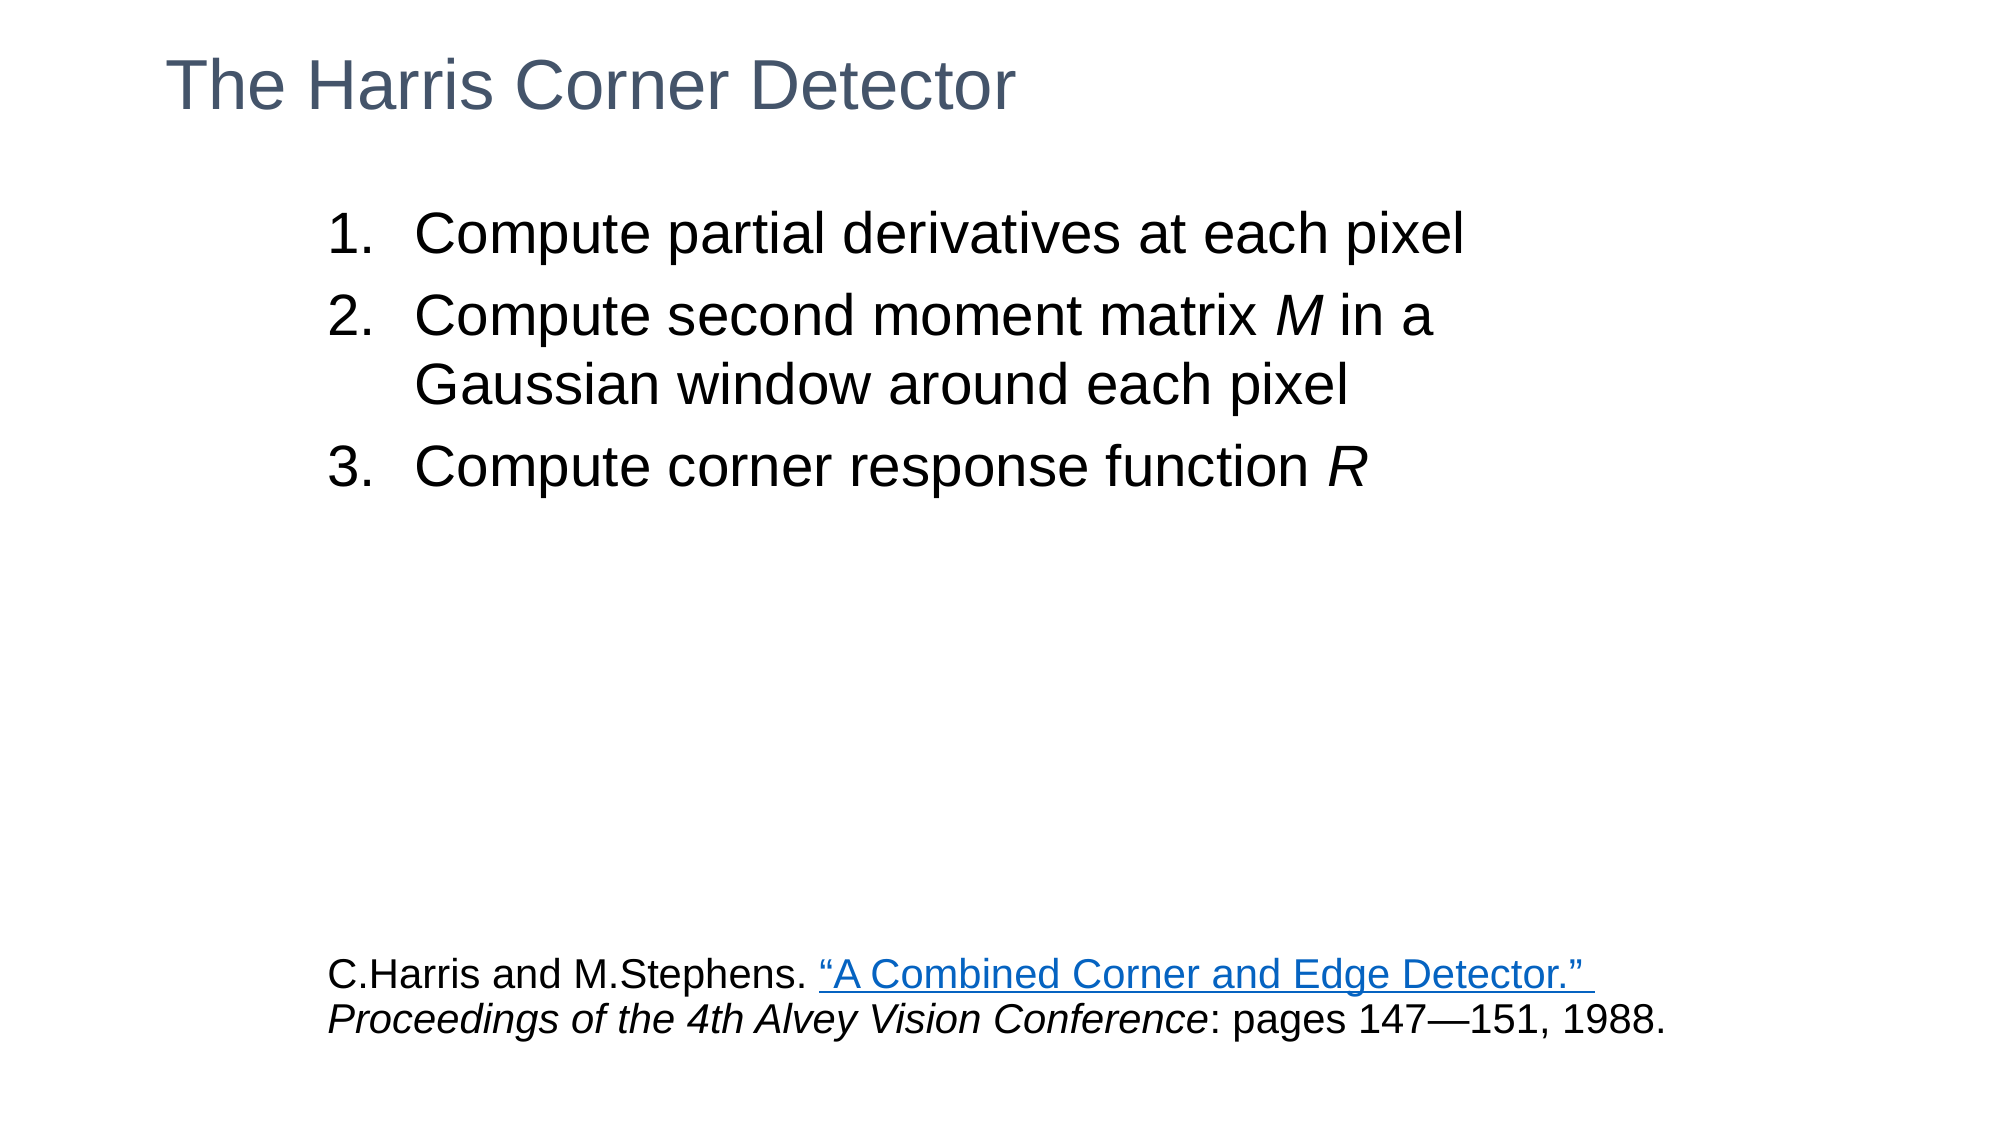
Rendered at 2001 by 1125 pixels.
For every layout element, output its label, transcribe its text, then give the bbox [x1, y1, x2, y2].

title The Harris Corner Detector [149, 12, 1851, 151]
list Compute partial derivatives at each pixel Compute second moment matrix M in a Gaussian window around each pixel Compute corner response function R [312, 187, 1701, 1038]
text_box C.Harris and M.Stephens. “A Combined Corner and Edge Detector.” Proceedings of the 4th Alvey Vision Conference: pages 147—151, 1988. [312, 944, 1700, 1050]
